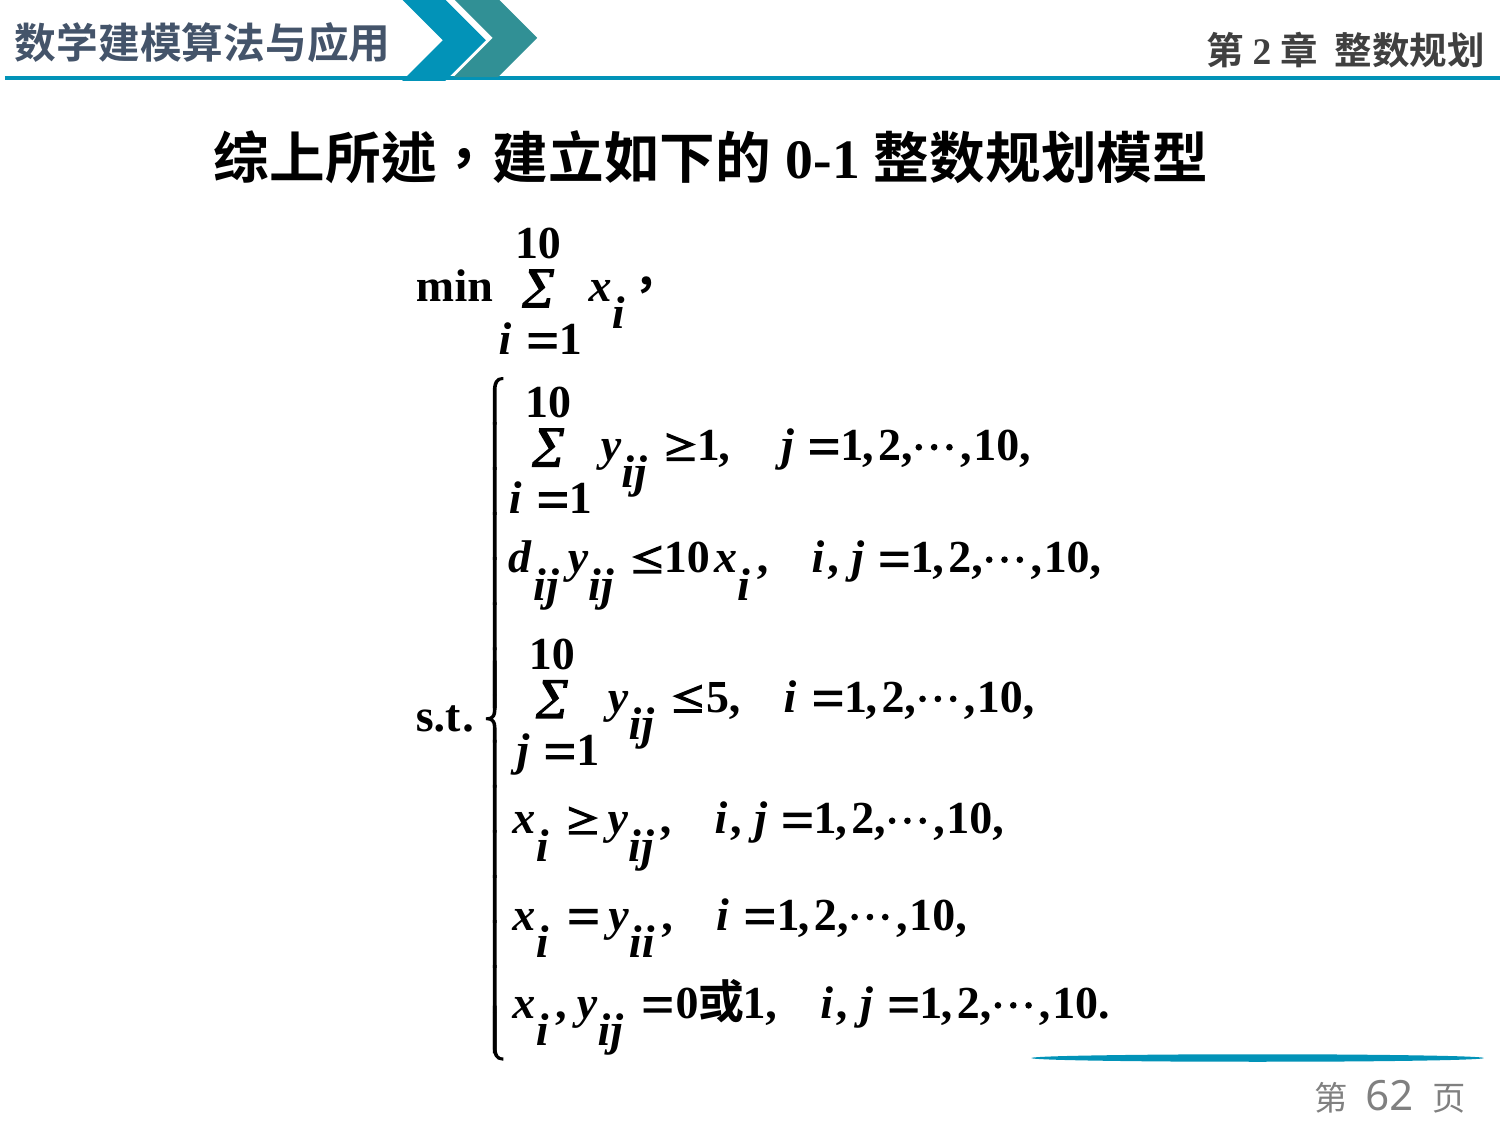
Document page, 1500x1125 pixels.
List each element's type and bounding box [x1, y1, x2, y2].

text_box [102, 121, 1383, 1100]
